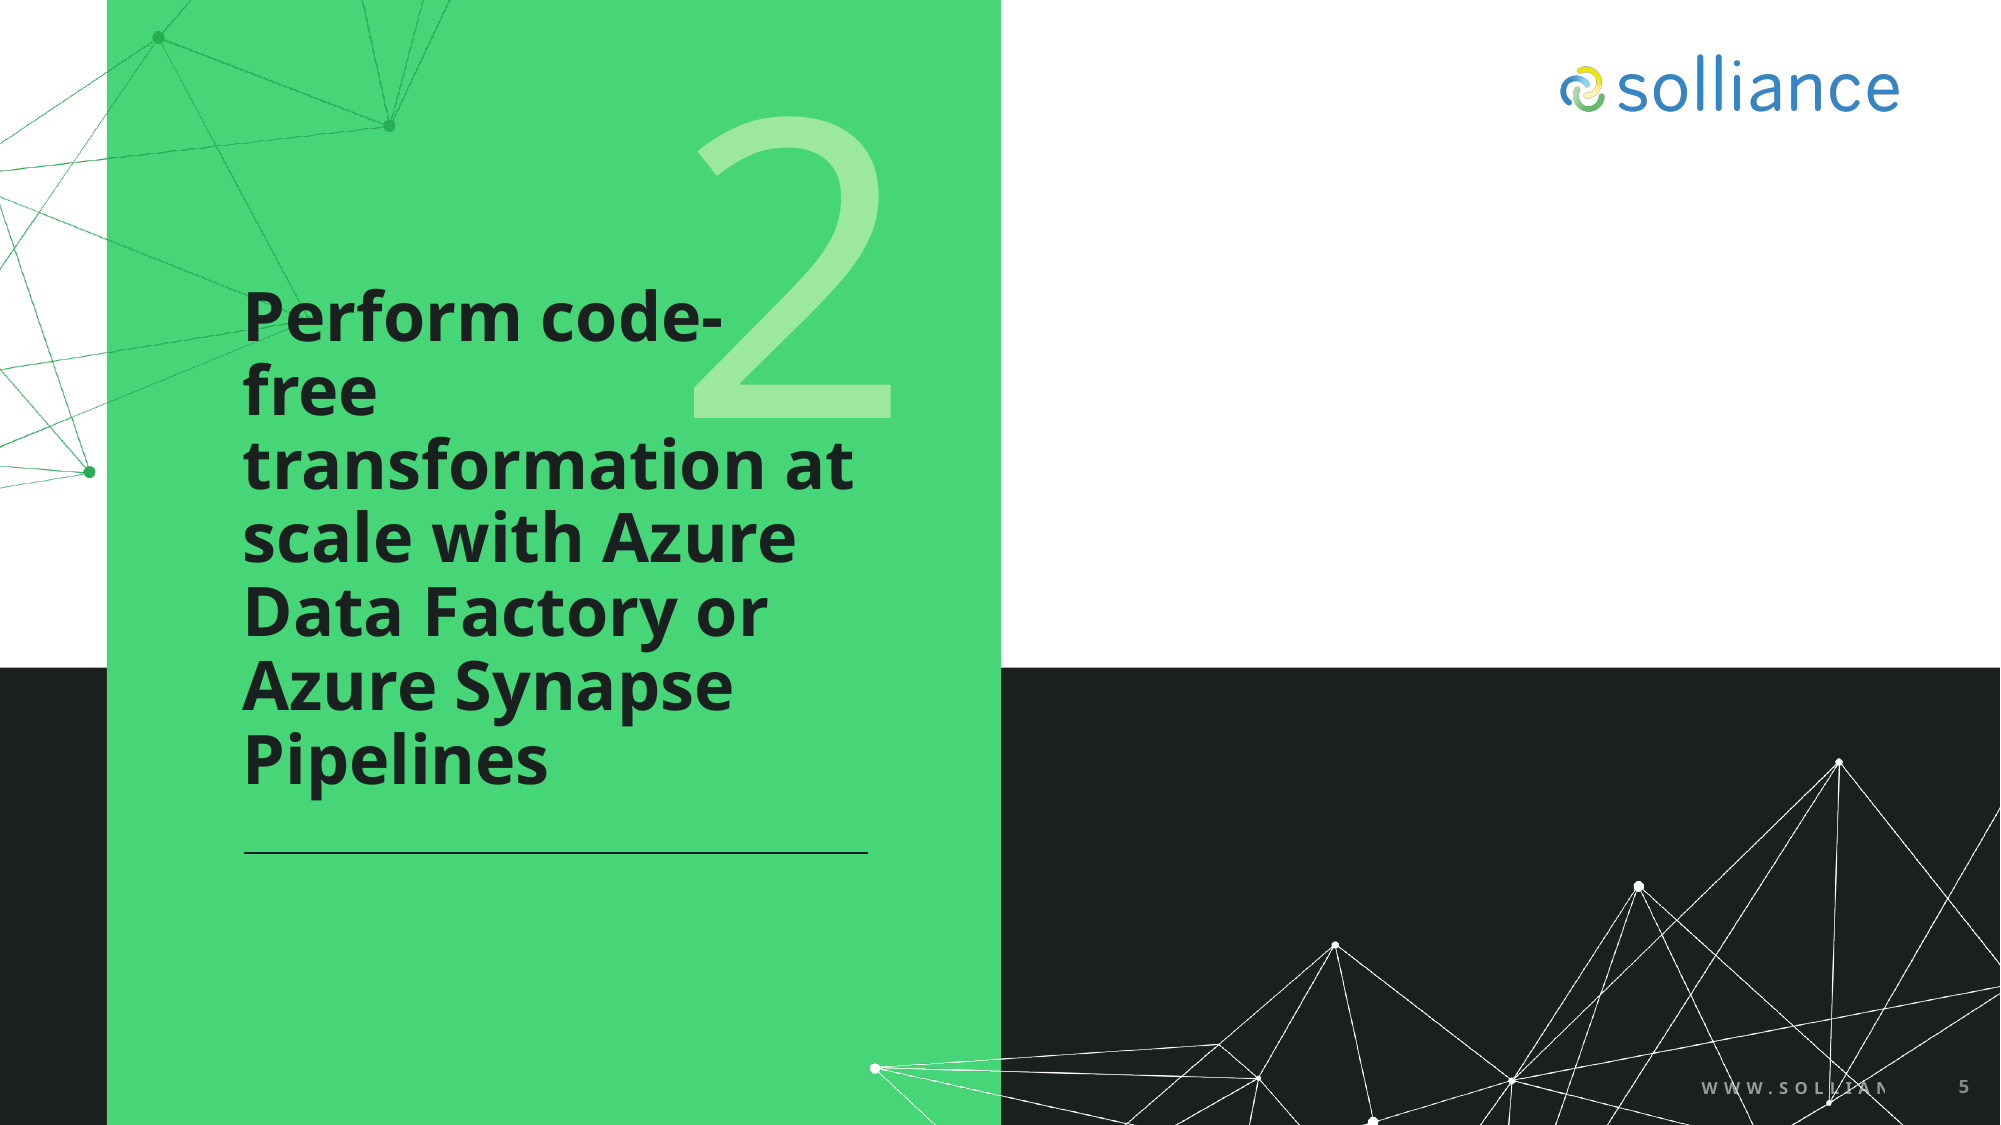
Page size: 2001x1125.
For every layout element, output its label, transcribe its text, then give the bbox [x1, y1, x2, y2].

footer WWW.SOLLIANCE.NET [1325, 1060, 1928, 1116]
slide_number 5 [1928, 1060, 2000, 1116]
picture [1555, 50, 1903, 119]
list 2 [538, 50, 929, 478]
picture [869, 668, 2000, 1125]
picture [0, 0, 665, 813]
title Perform code-free transformation at scale with Azure Data Factory or Azure Synapse Pipelines [227, 242, 871, 807]
